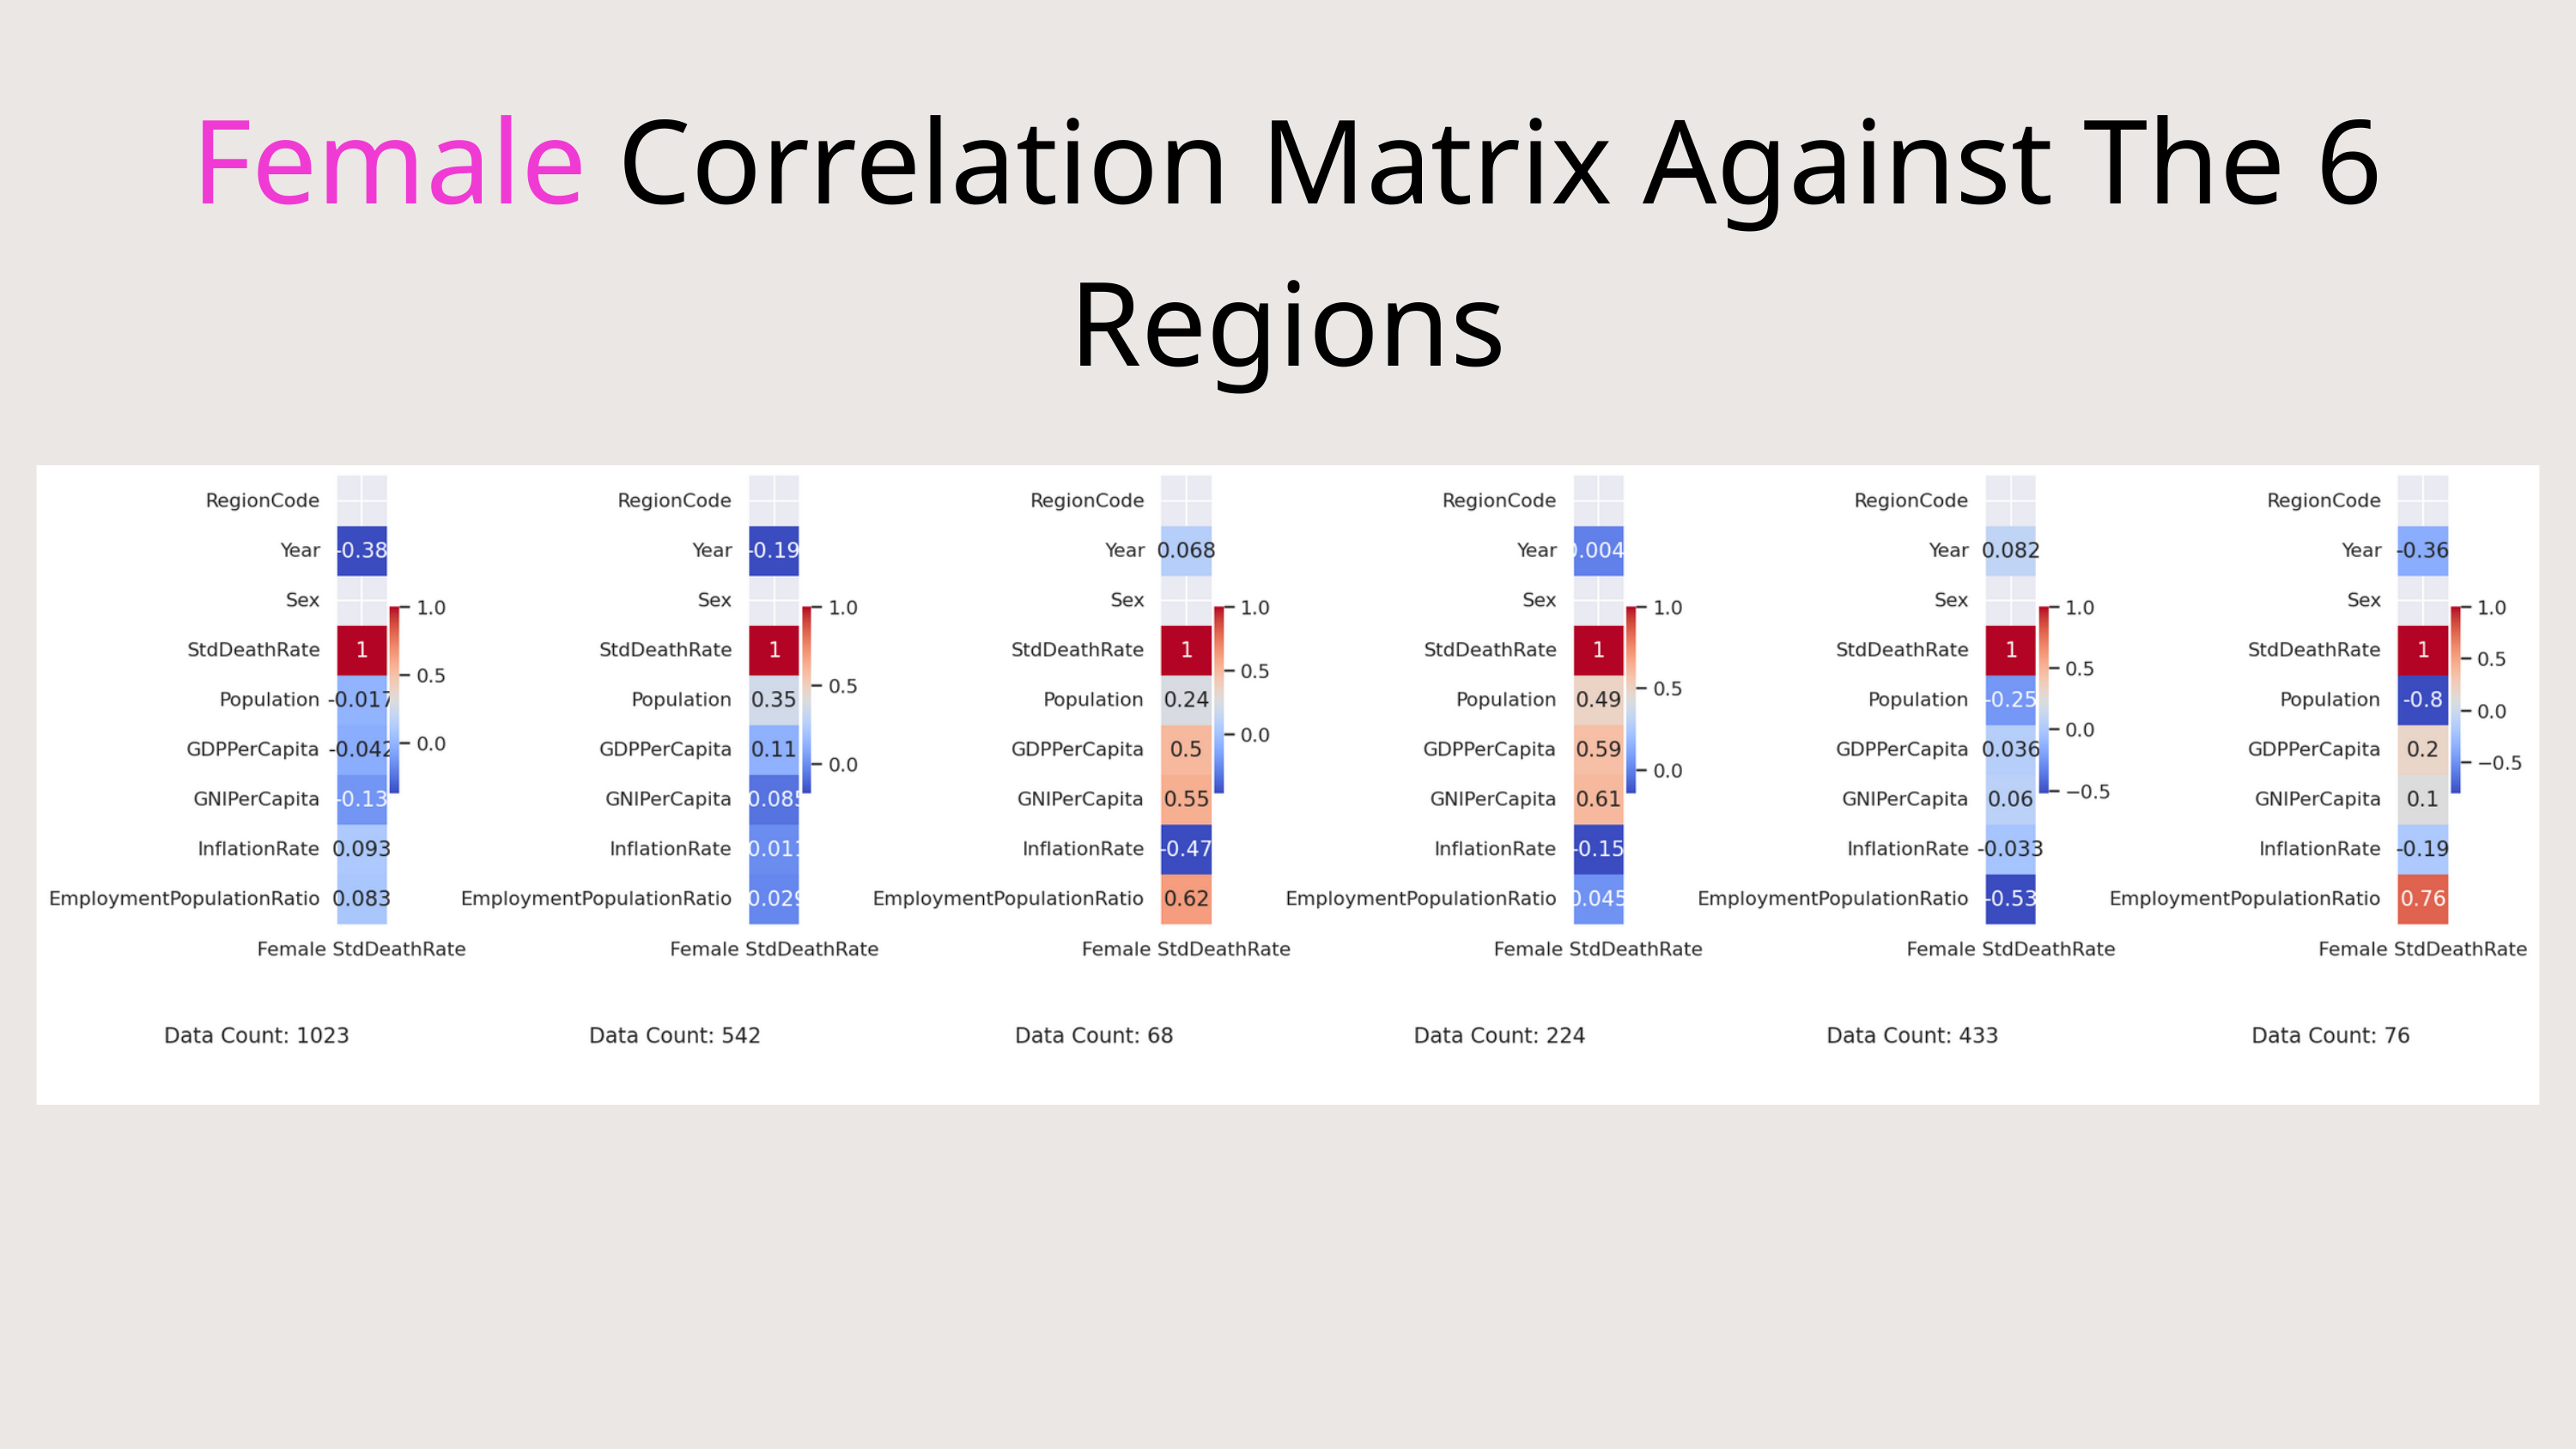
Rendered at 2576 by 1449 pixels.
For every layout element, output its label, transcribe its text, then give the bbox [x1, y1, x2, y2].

text_box Female Correlation Matrix Against The 6 Regions [72, 64, 2504, 390]
text_box [36, 465, 2540, 1105]
